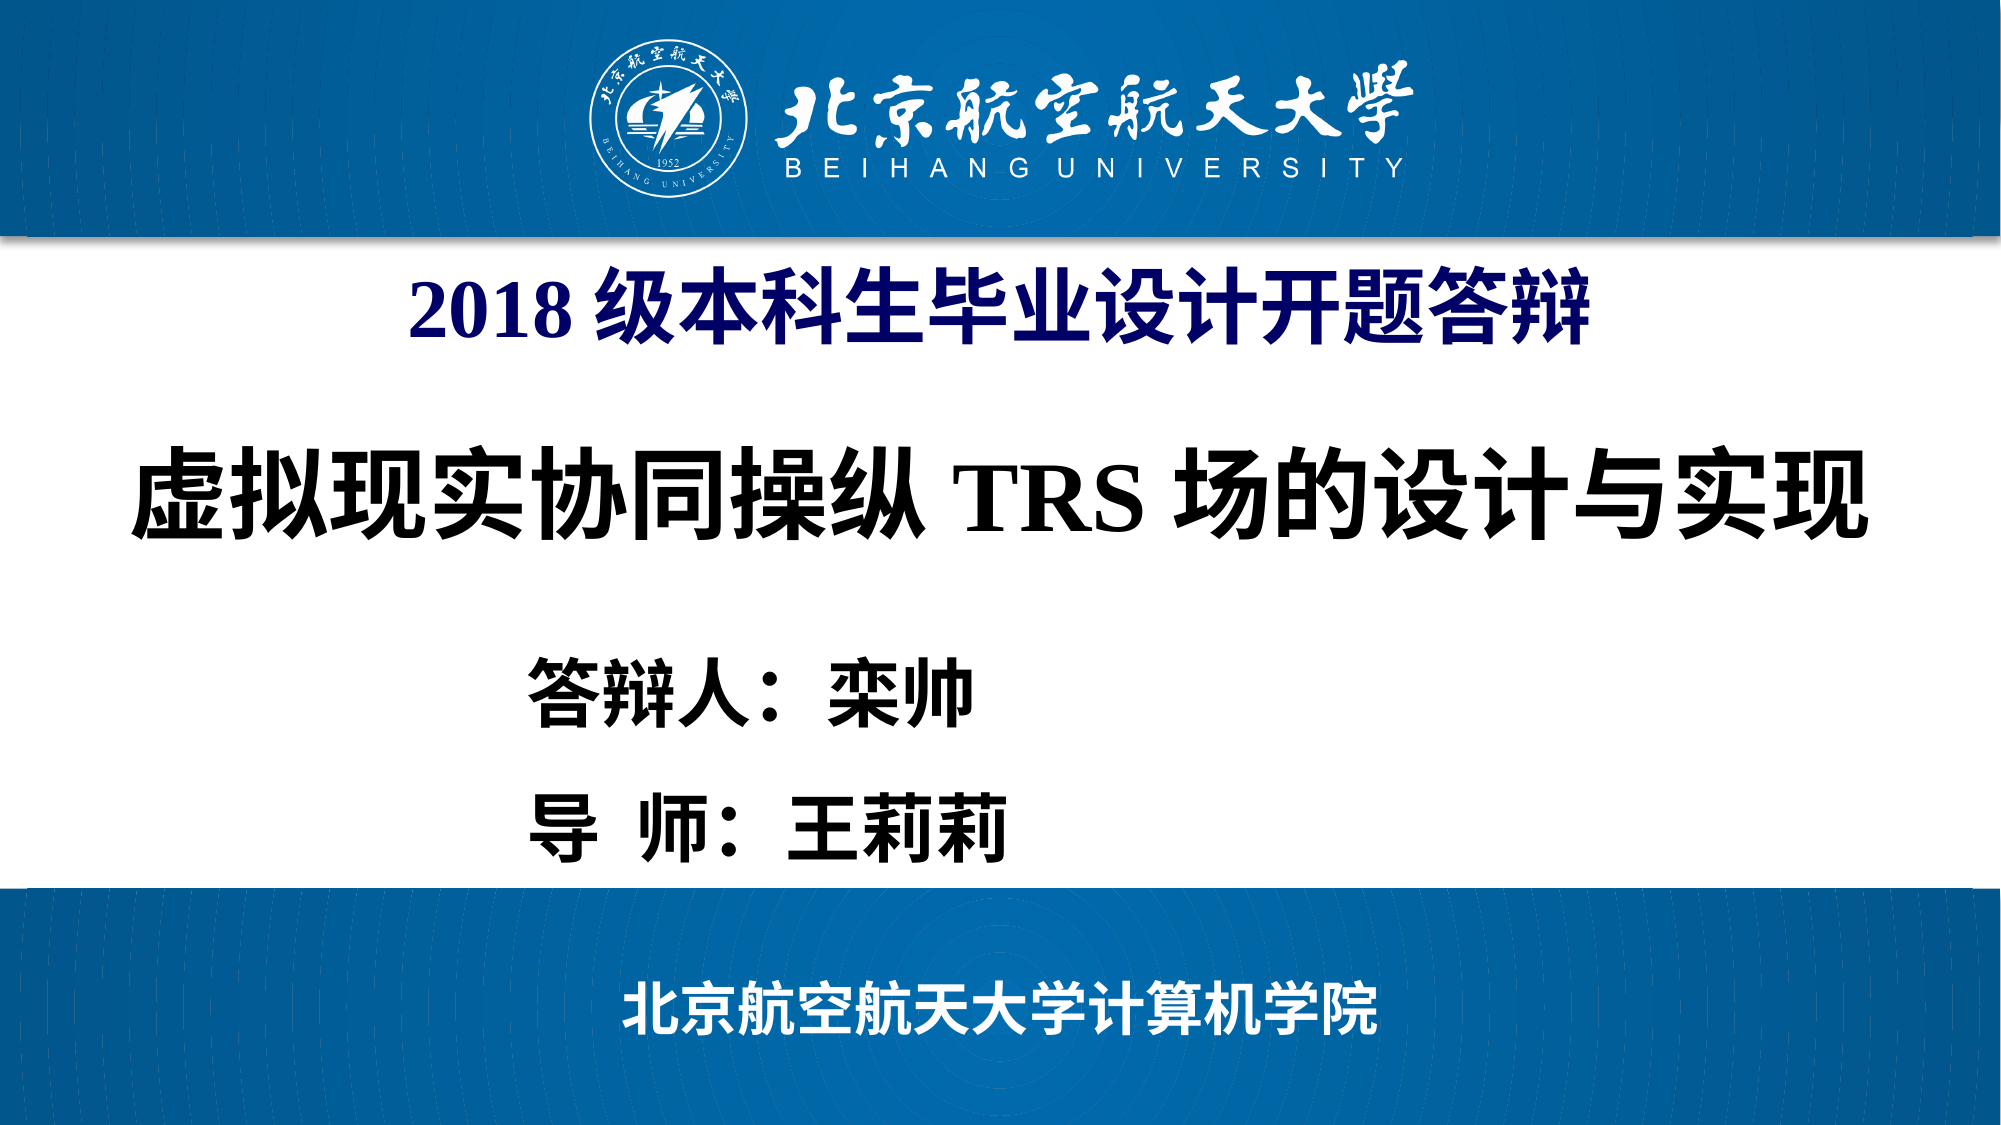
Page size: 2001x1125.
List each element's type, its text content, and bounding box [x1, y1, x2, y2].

picture [578, 29, 1422, 207]
text_box 虚拟现实协同操纵TRS场的设计与实现 [0, 360, 2000, 623]
text_box 答辩人：栾帅 导 师：王莉莉 [511, 593, 1489, 879]
text_box 北京航空航天大学计算机学院 [0, 940, 2000, 1074]
list 2018级本科生毕业设计开题答辩 [0, 237, 2000, 360]
